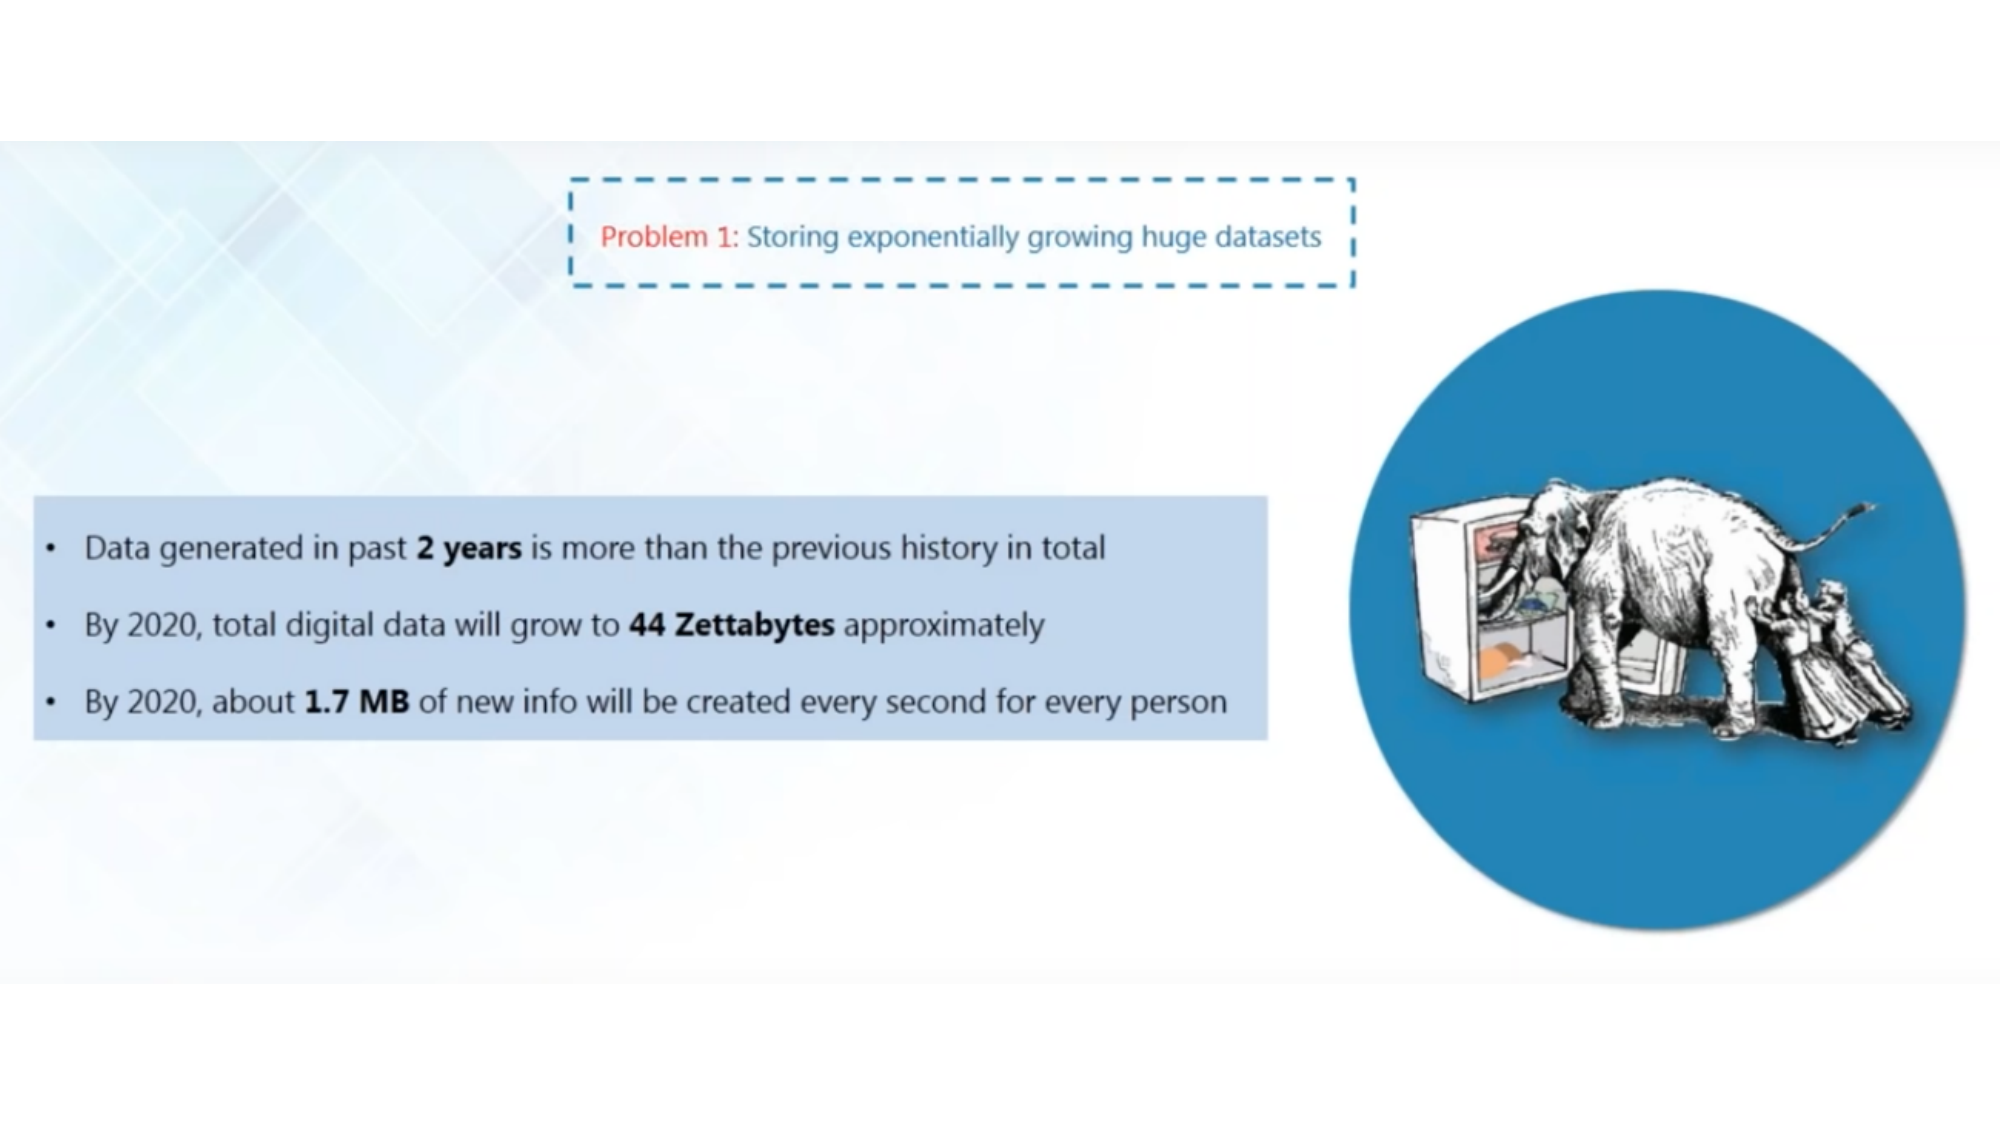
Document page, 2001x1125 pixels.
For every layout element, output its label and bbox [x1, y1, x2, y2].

picture [0, 141, 2000, 984]
